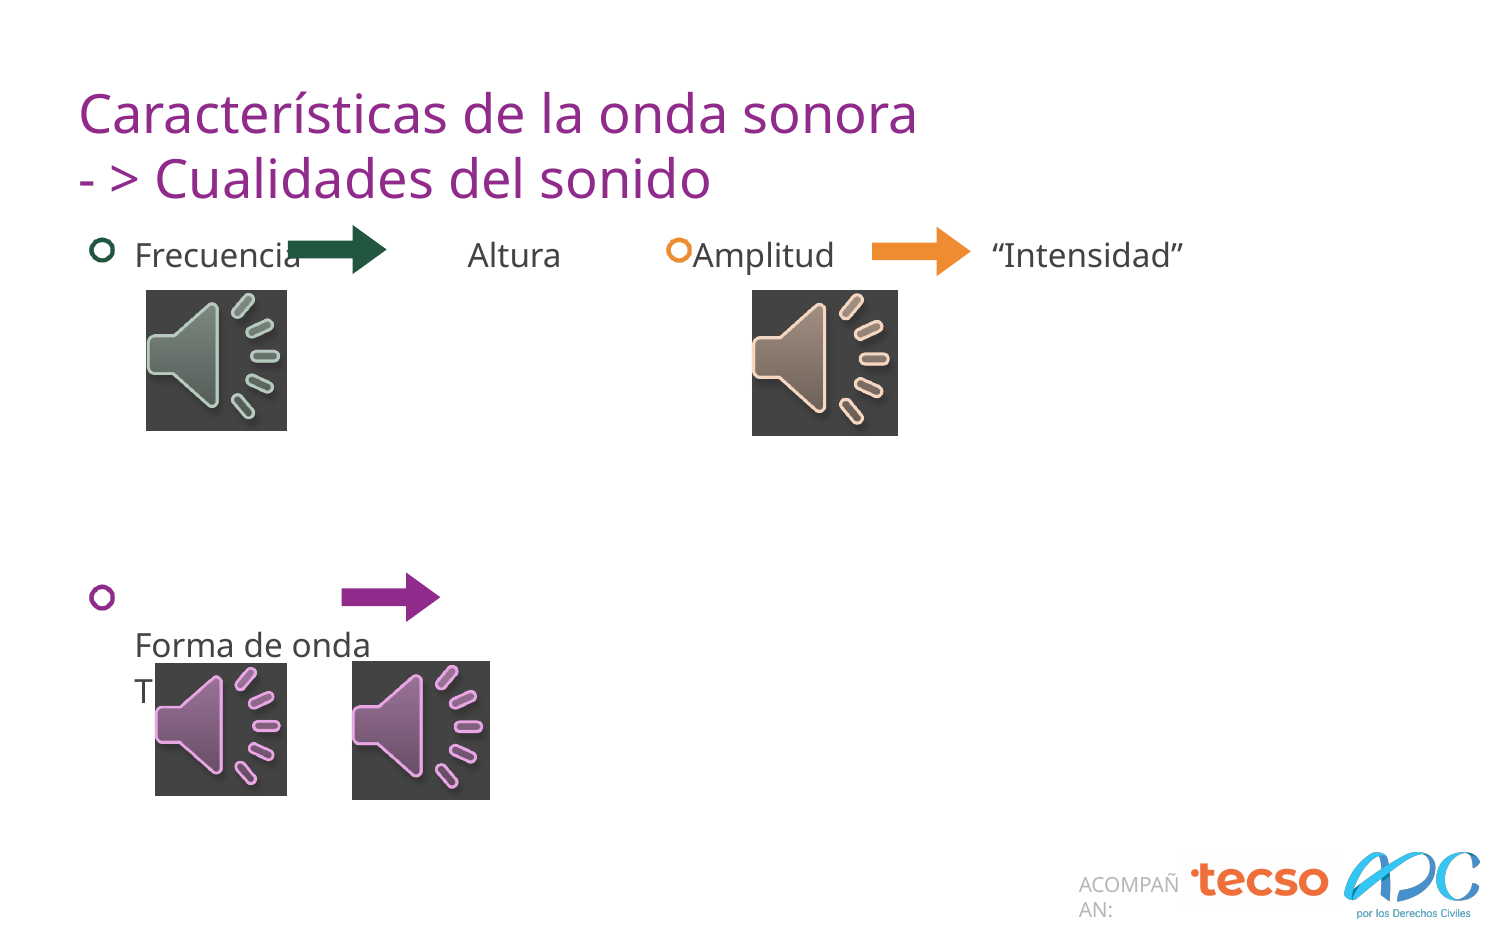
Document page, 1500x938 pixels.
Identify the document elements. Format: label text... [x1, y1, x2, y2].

picture [89, 235, 115, 264]
picture [145, 288, 289, 432]
picture [89, 583, 115, 611]
text_box [341, 572, 441, 622]
text_box Amplitud “Intensidad” [678, 220, 1261, 282]
picture [1180, 851, 1339, 909]
text_box [872, 226, 971, 277]
text_box [63, 133, 1210, 199]
picture [750, 288, 899, 438]
text_box Características de la onda sonora - > Cualidades del sonido [63, 64, 1210, 133]
picture [665, 235, 692, 264]
picture [153, 662, 289, 797]
text_box [287, 224, 387, 275]
text_box ACOMPAÑAN: [1063, 856, 1175, 907]
text_box Frecuencia Altura Forma de onda Timbre [119, 213, 593, 827]
picture [1344, 852, 1481, 919]
picture [350, 659, 492, 801]
